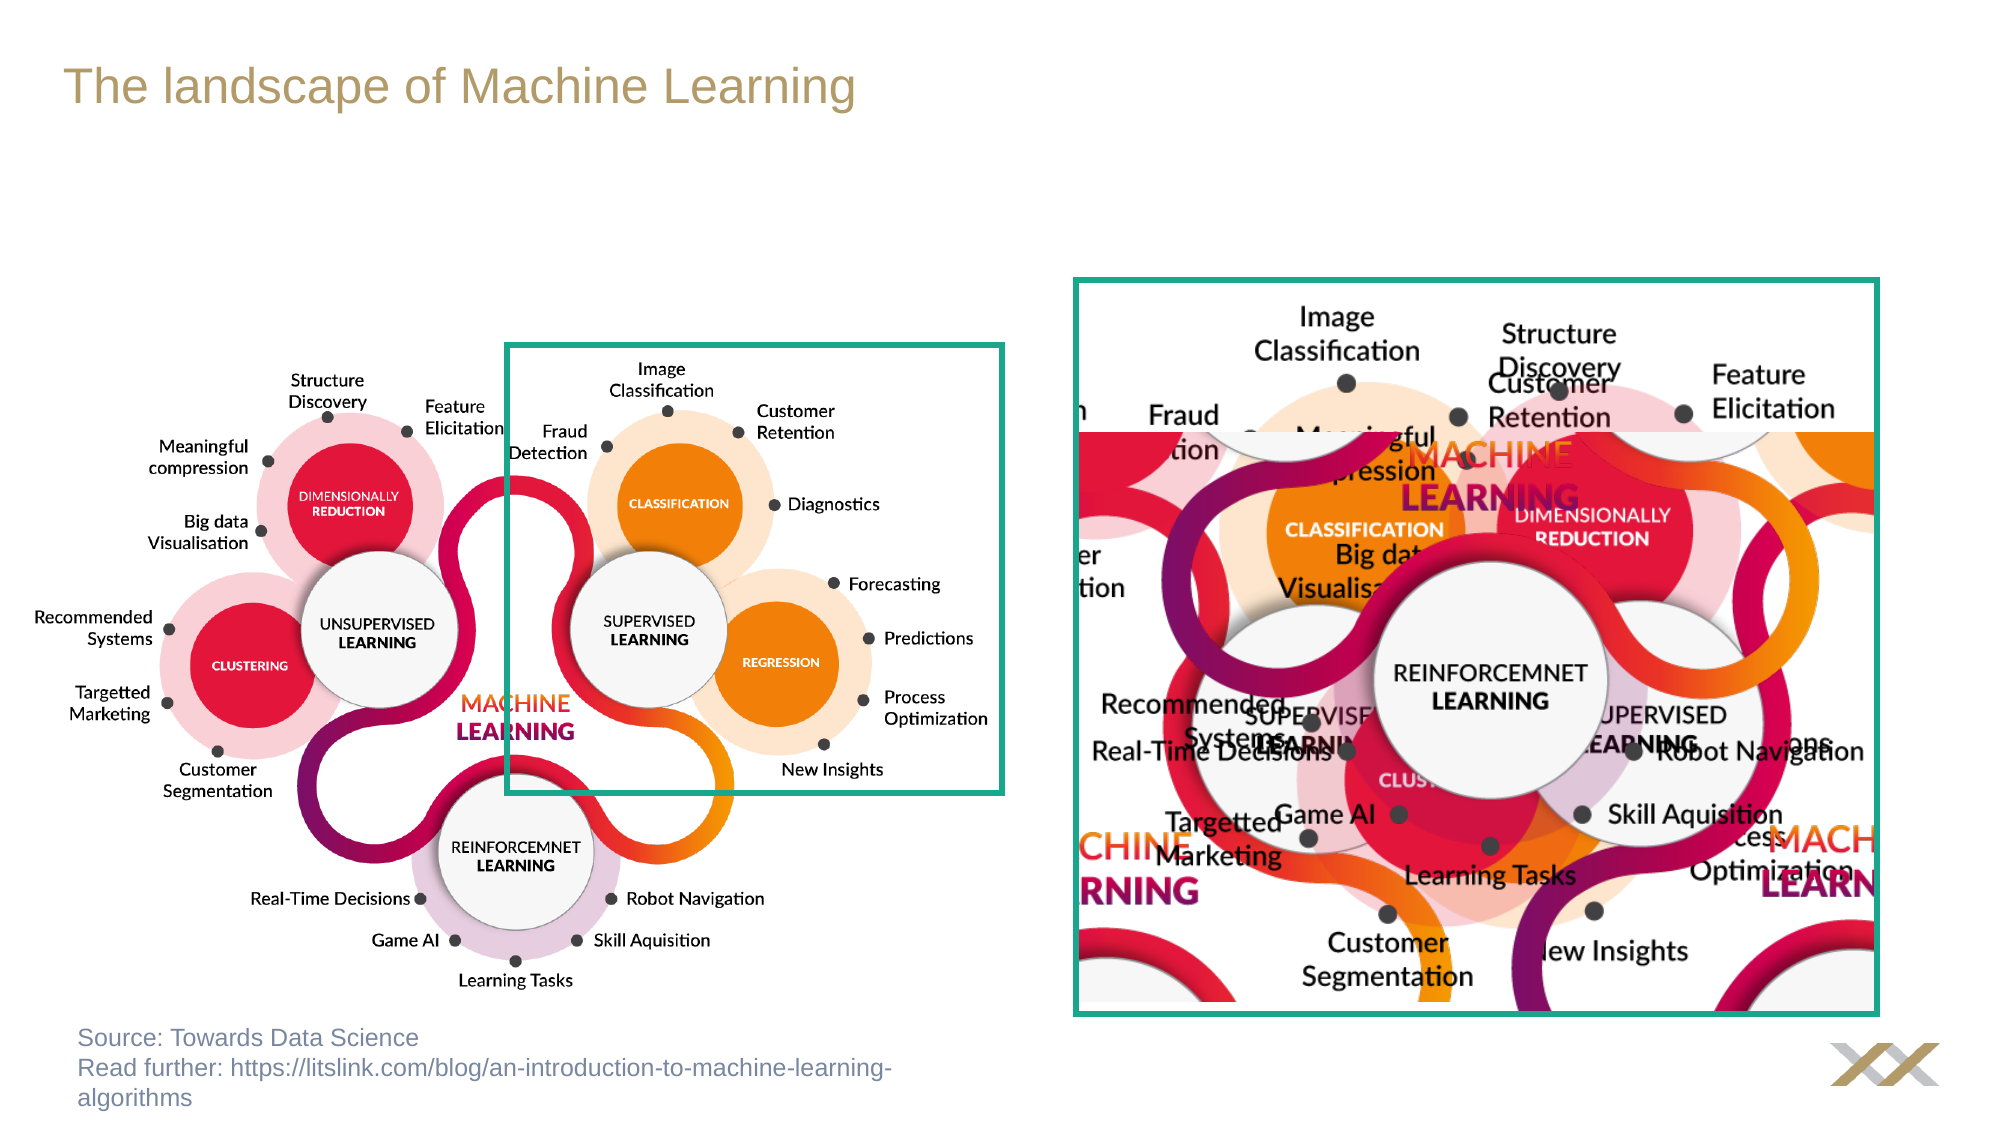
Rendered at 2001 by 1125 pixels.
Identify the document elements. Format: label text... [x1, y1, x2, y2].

picture [1830, 1043, 1940, 1086]
picture [1076, 279, 1877, 1013]
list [18, 345, 1002, 1012]
title The landscape of Machine Learning [62, 60, 1941, 123]
text_box Source: Towards Data Science Read further: https://litslink.com/blog/an-introduction-to-machine-learning-algorithms [62, 1014, 958, 1119]
